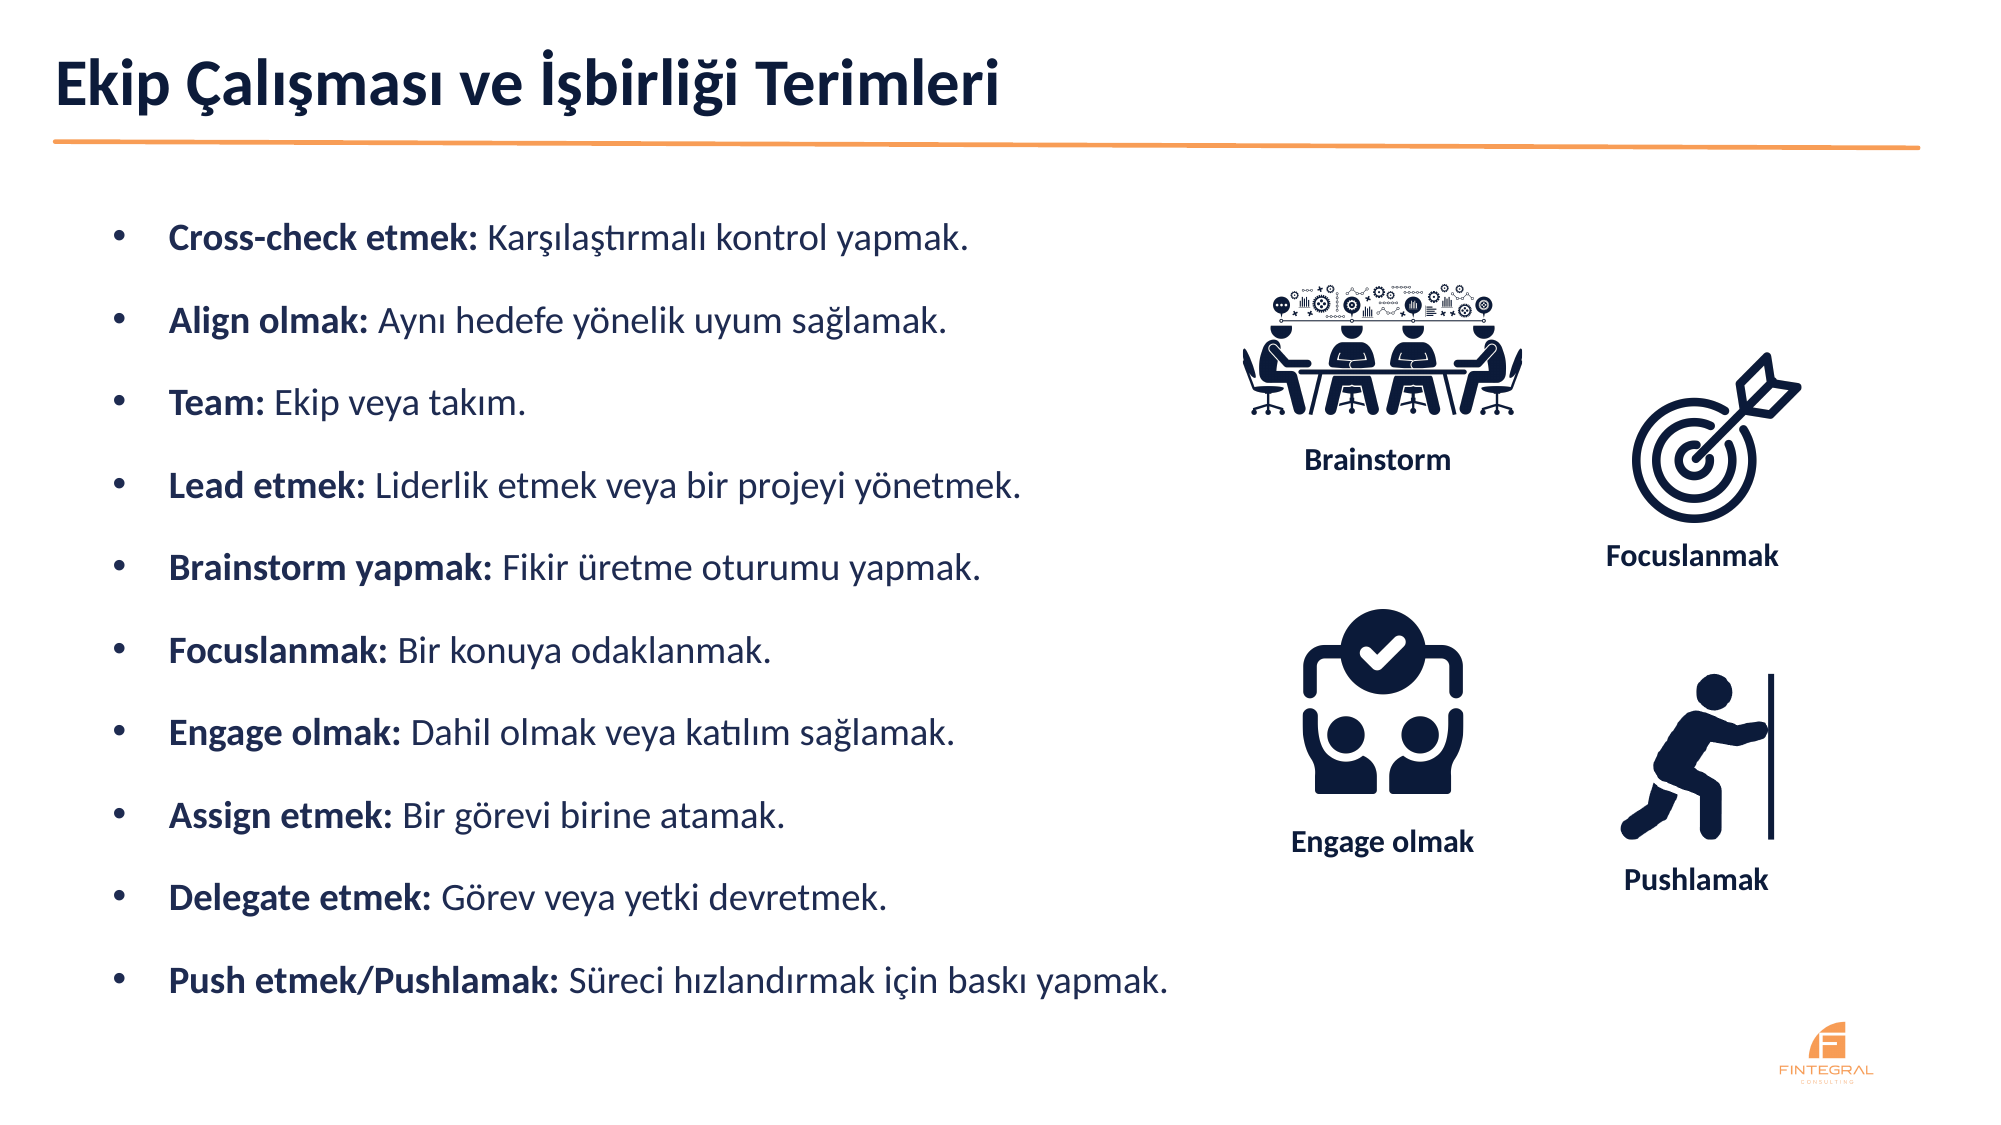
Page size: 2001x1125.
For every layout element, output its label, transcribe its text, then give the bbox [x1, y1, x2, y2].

text_box Engage olmak [1279, 820, 1486, 859]
text_box Cross-check etmek: Karşılaştırmalı kontrol yapmak. Align olmak: Aynı hedefe yönelik uyum sağlamak. Team: Ekip veya takım. Lead etmek: Liderlik etmek veya bir projeyi yönetmek. Brainstorm yapmak: Fikir üretme oturumu yapmak. Focuslanmak: Bir konuya odaklanmak. Engage olmak: Dahil olmak veya katılım sağlamak. Assign etmek: Bir görevi birine atamak. Delegate etmek: Görev veya yetki devretmek. Push etmek/Pushlamak: Süreci hızlandırmak için baskı yapmak. [112, 176, 1229, 1002]
text_box Ekip Çalışması ve İşbirliği Terimleri [55, 64, 1892, 120]
text_box [1619, 673, 1775, 840]
text_box Pushlamak [1611, 858, 1783, 897]
text_box [1242, 284, 1523, 415]
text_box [1765, 1012, 1888, 1110]
text_box [1302, 609, 1464, 794]
text_box [1632, 352, 1802, 523]
text_box Brainstorm [1293, 438, 1463, 477]
text_box Focuslanmak [1594, 534, 1791, 573]
